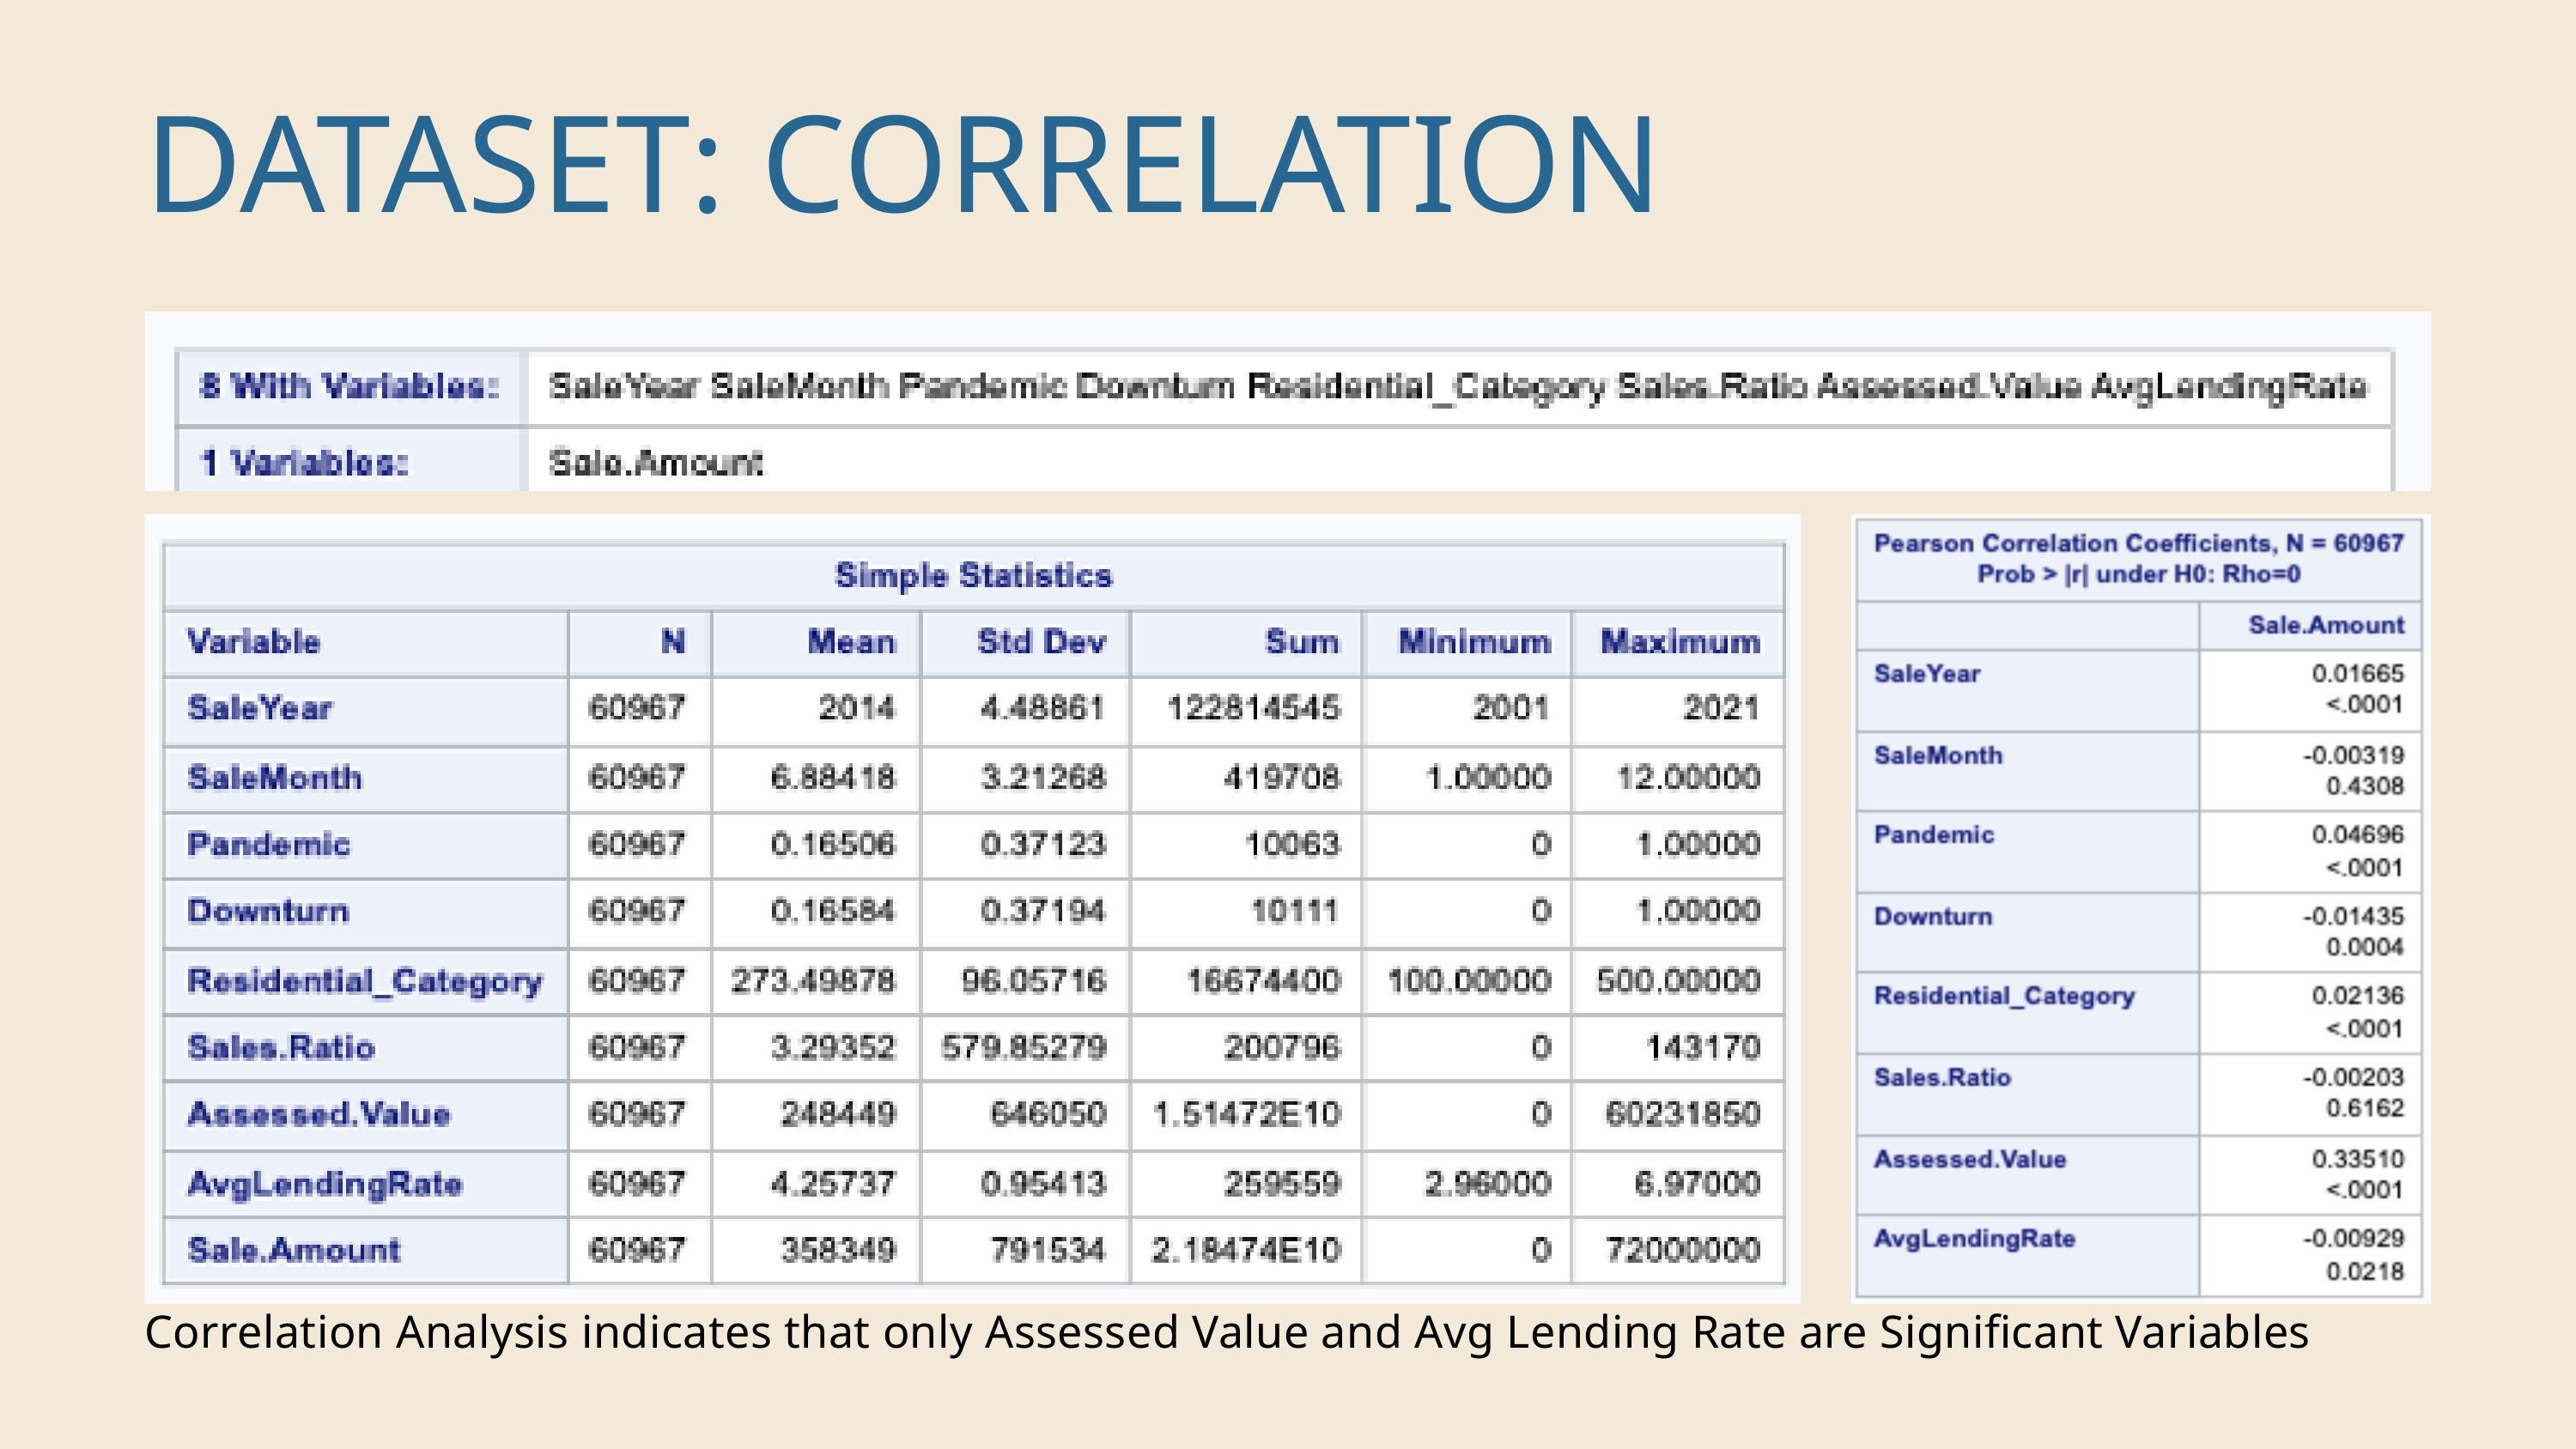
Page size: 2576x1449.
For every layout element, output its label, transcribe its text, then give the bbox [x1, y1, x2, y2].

text_box [144, 312, 2432, 491]
text_box [144, 514, 1801, 1290]
text_box DATASET: CORRELATION [144, 106, 2287, 239]
text_box Correlation Analysis indicates that only Assessed Value and Avg Lending Rate are Significant Variables [144, 1290, 2432, 1358]
text_box [1851, 514, 2432, 1290]
